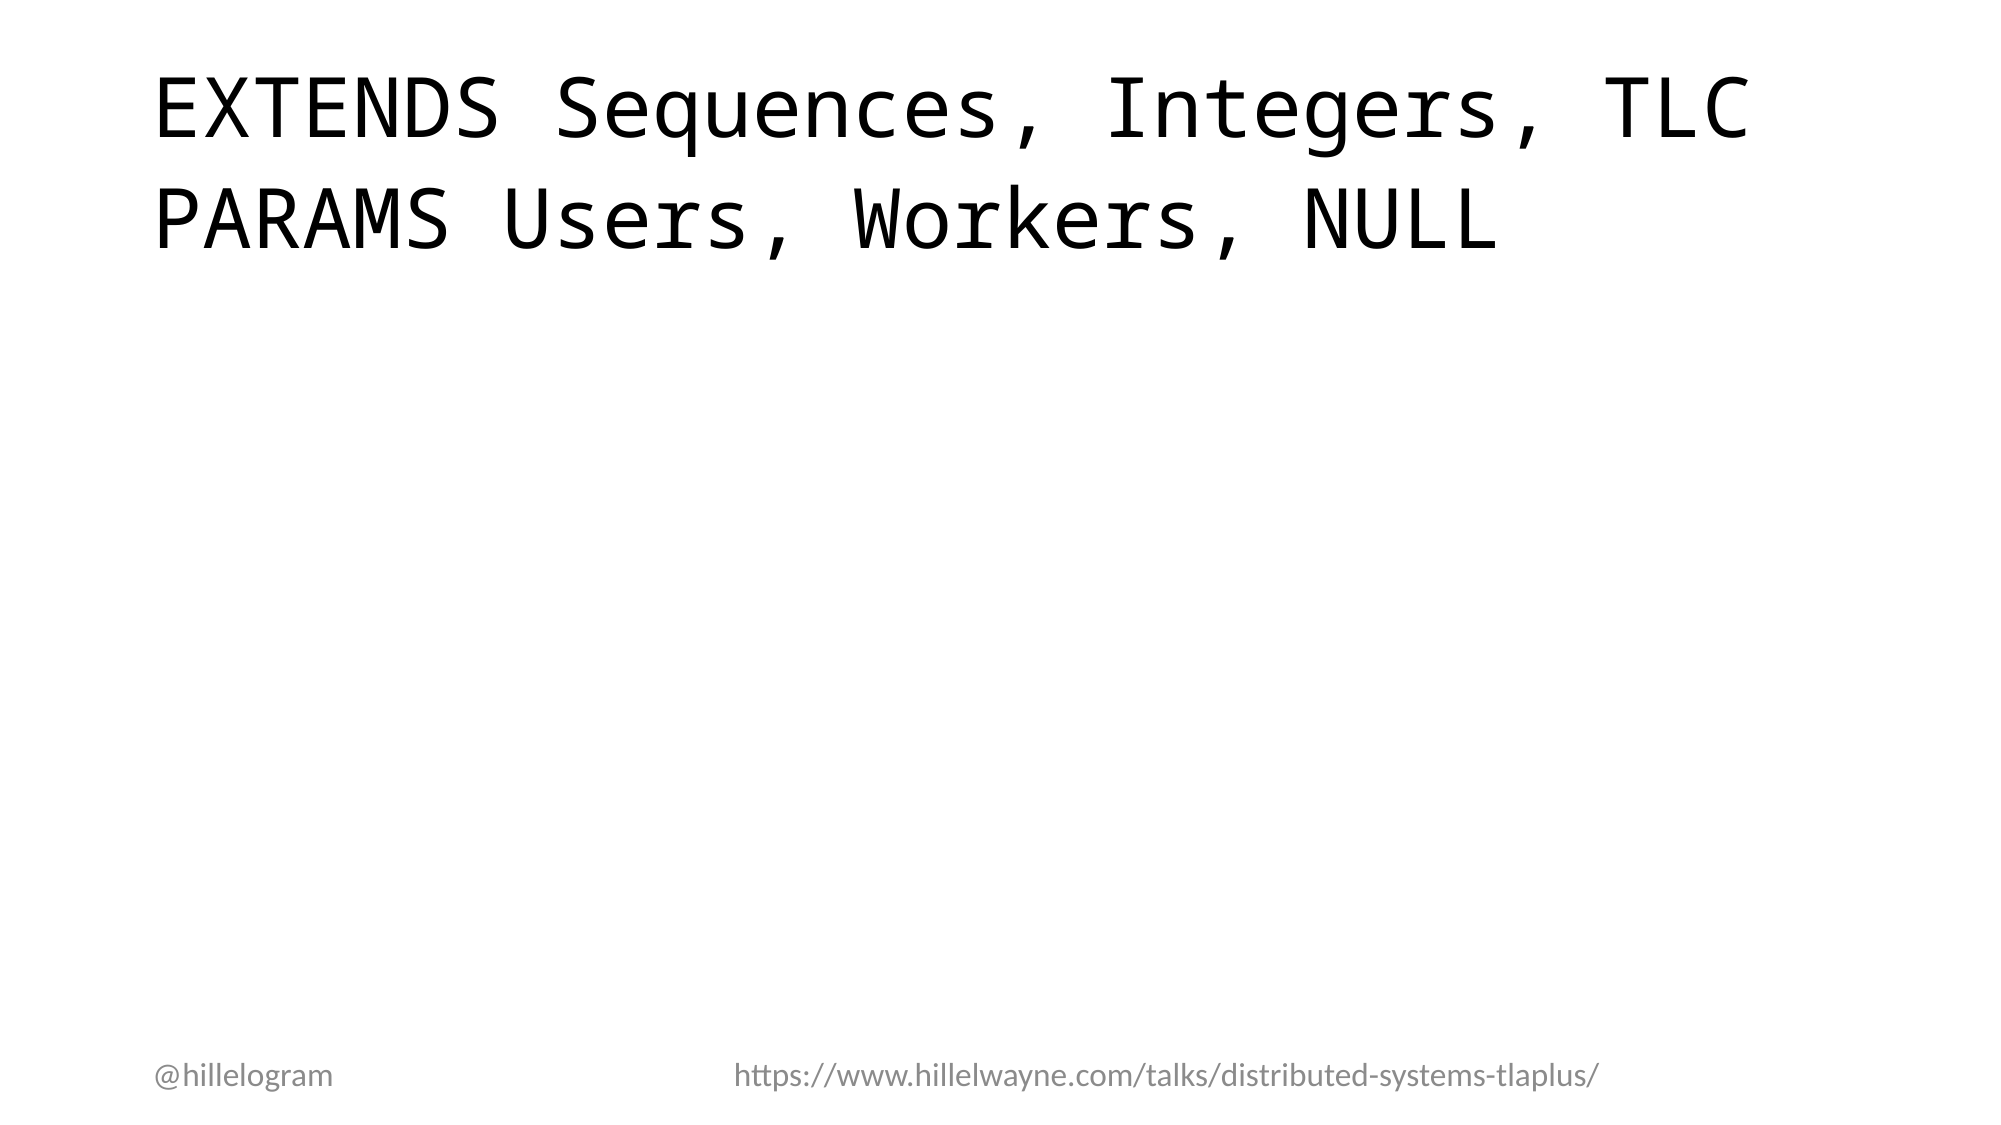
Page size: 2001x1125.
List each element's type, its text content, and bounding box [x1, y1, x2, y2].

footer https://www.hillelwayne.com/talks/distributed-systems-tlaplus/ [662, 1042, 1672, 1103]
list EXTENDS Sequences, Integers, TLC PARAMS Users, Workers, NULL [137, 58, 1863, 1014]
slide_number @hillelogram [137, 1042, 588, 1103]
